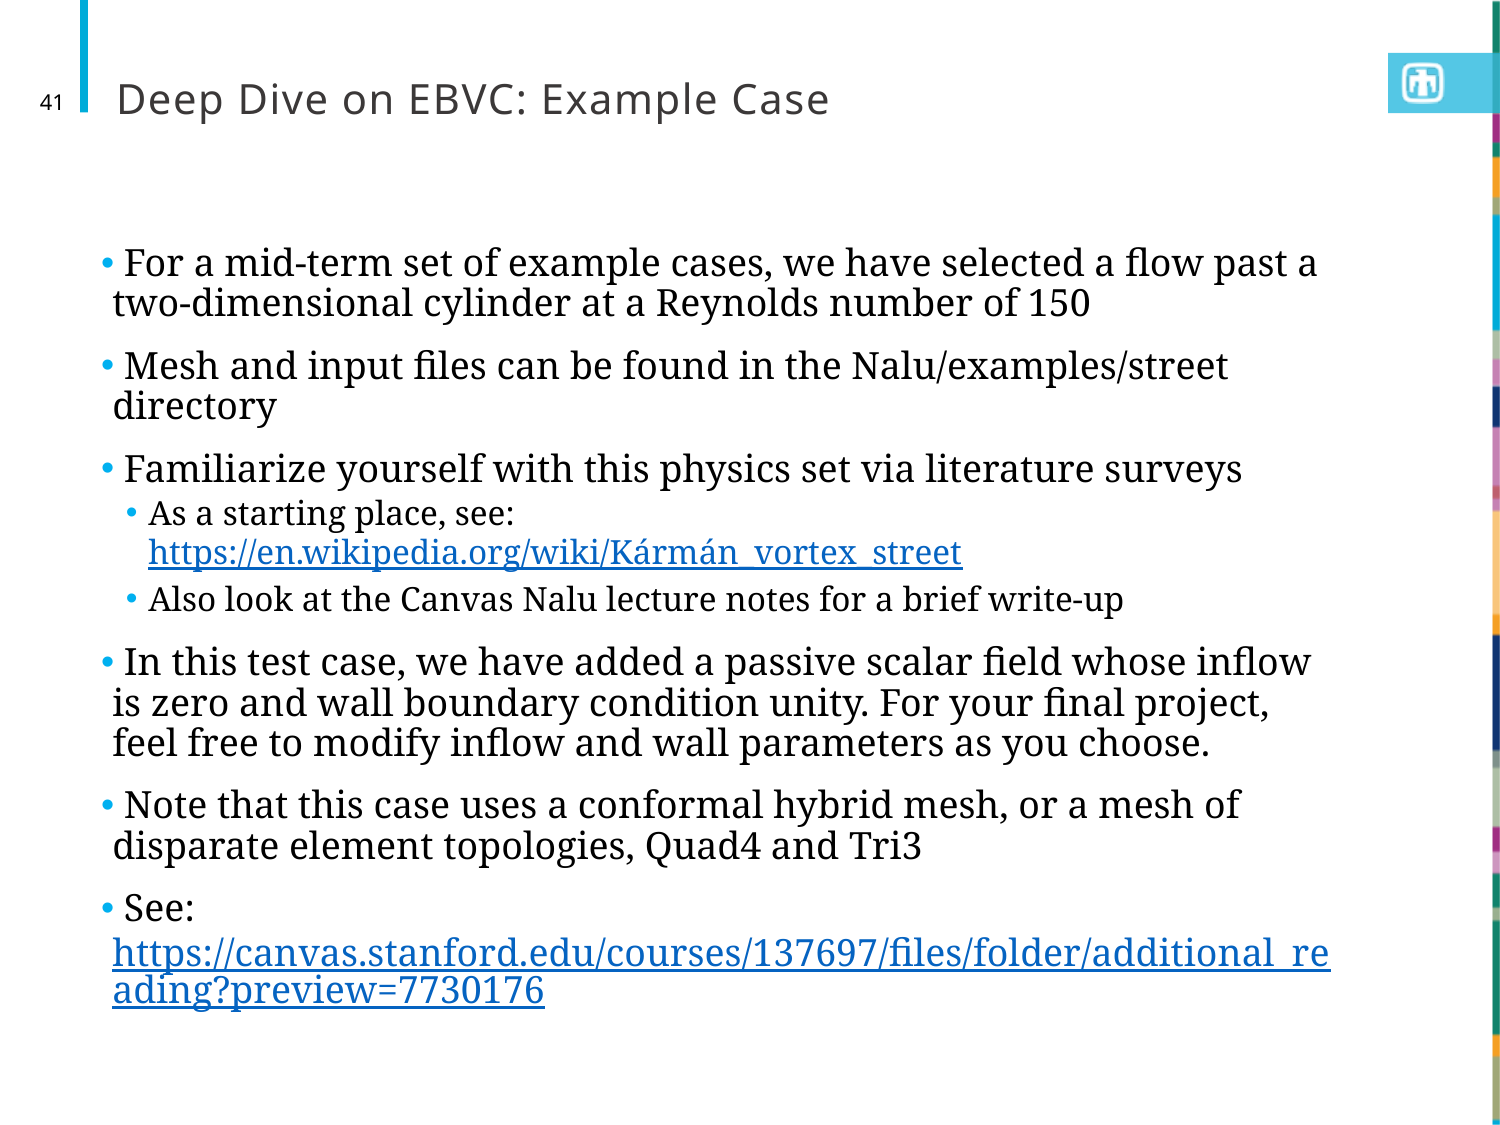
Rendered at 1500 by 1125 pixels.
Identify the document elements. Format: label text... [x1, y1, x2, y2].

picture [1493, 330, 1499, 1120]
title Deep Dive on EBVC: Example Case [101, 36, 1339, 131]
slide_number 41 [7, 73, 80, 133]
list For a mid-term set of example cases, we have selected a flow past a two-dimensional cylinder at a Reynolds number of 150 Mesh and input files can be found in the Nalu/examples/street directory Familiarize yourself with this physics set via literature surveys As a starting place, see: https://en.wikipedia.org/wiki/Kármán_vortex_street Also look at the Canvas Nalu lecture notes for a brief write-up In this test case, we have added a passive scalar field whose inflow is zero and wall boundary condition unity. For your final project, feel free to modify inflow and wall parameters as you choose. Note that this case uses a conformal hybrid mesh, or a mesh of disparate element topologies, Quad4 and Tri3 See: https://canvas.stanford.edu/courses/137697/files/folder/additional_reading?preview=7730176 [101, 236, 1339, 1125]
picture [1493, 1, 1500, 215]
picture [1401, 62, 1445, 104]
